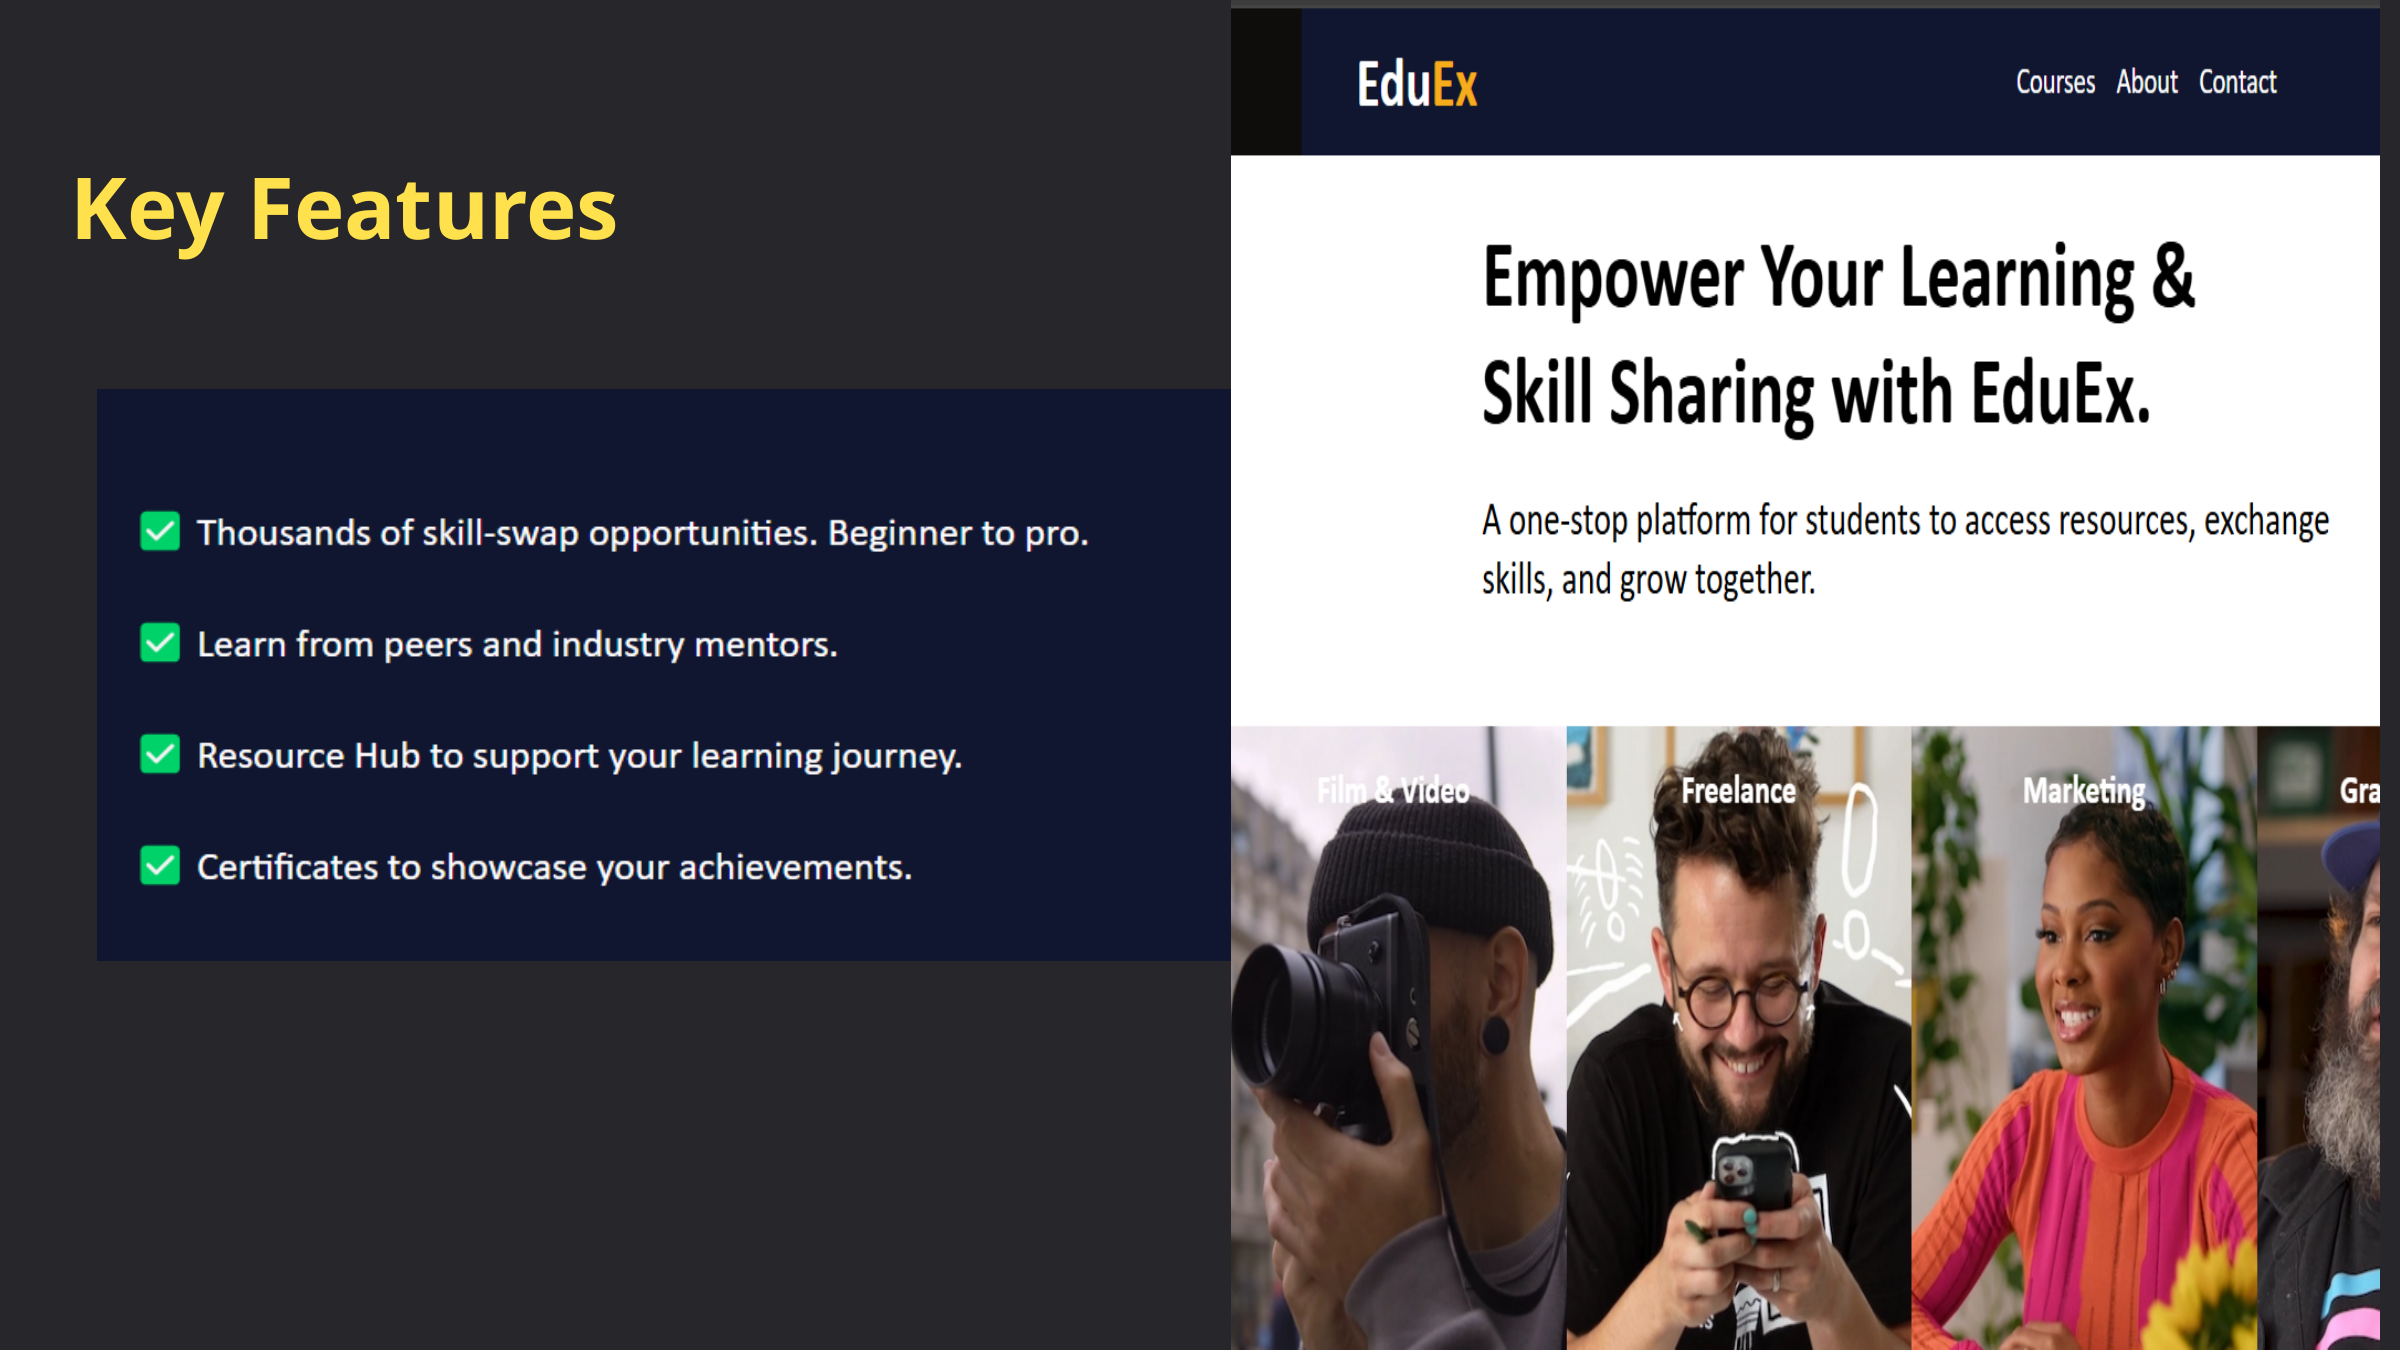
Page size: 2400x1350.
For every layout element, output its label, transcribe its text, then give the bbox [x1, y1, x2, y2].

picture [96, 0, 2389, 1350]
text_box Key Features [0, 149, 777, 258]
